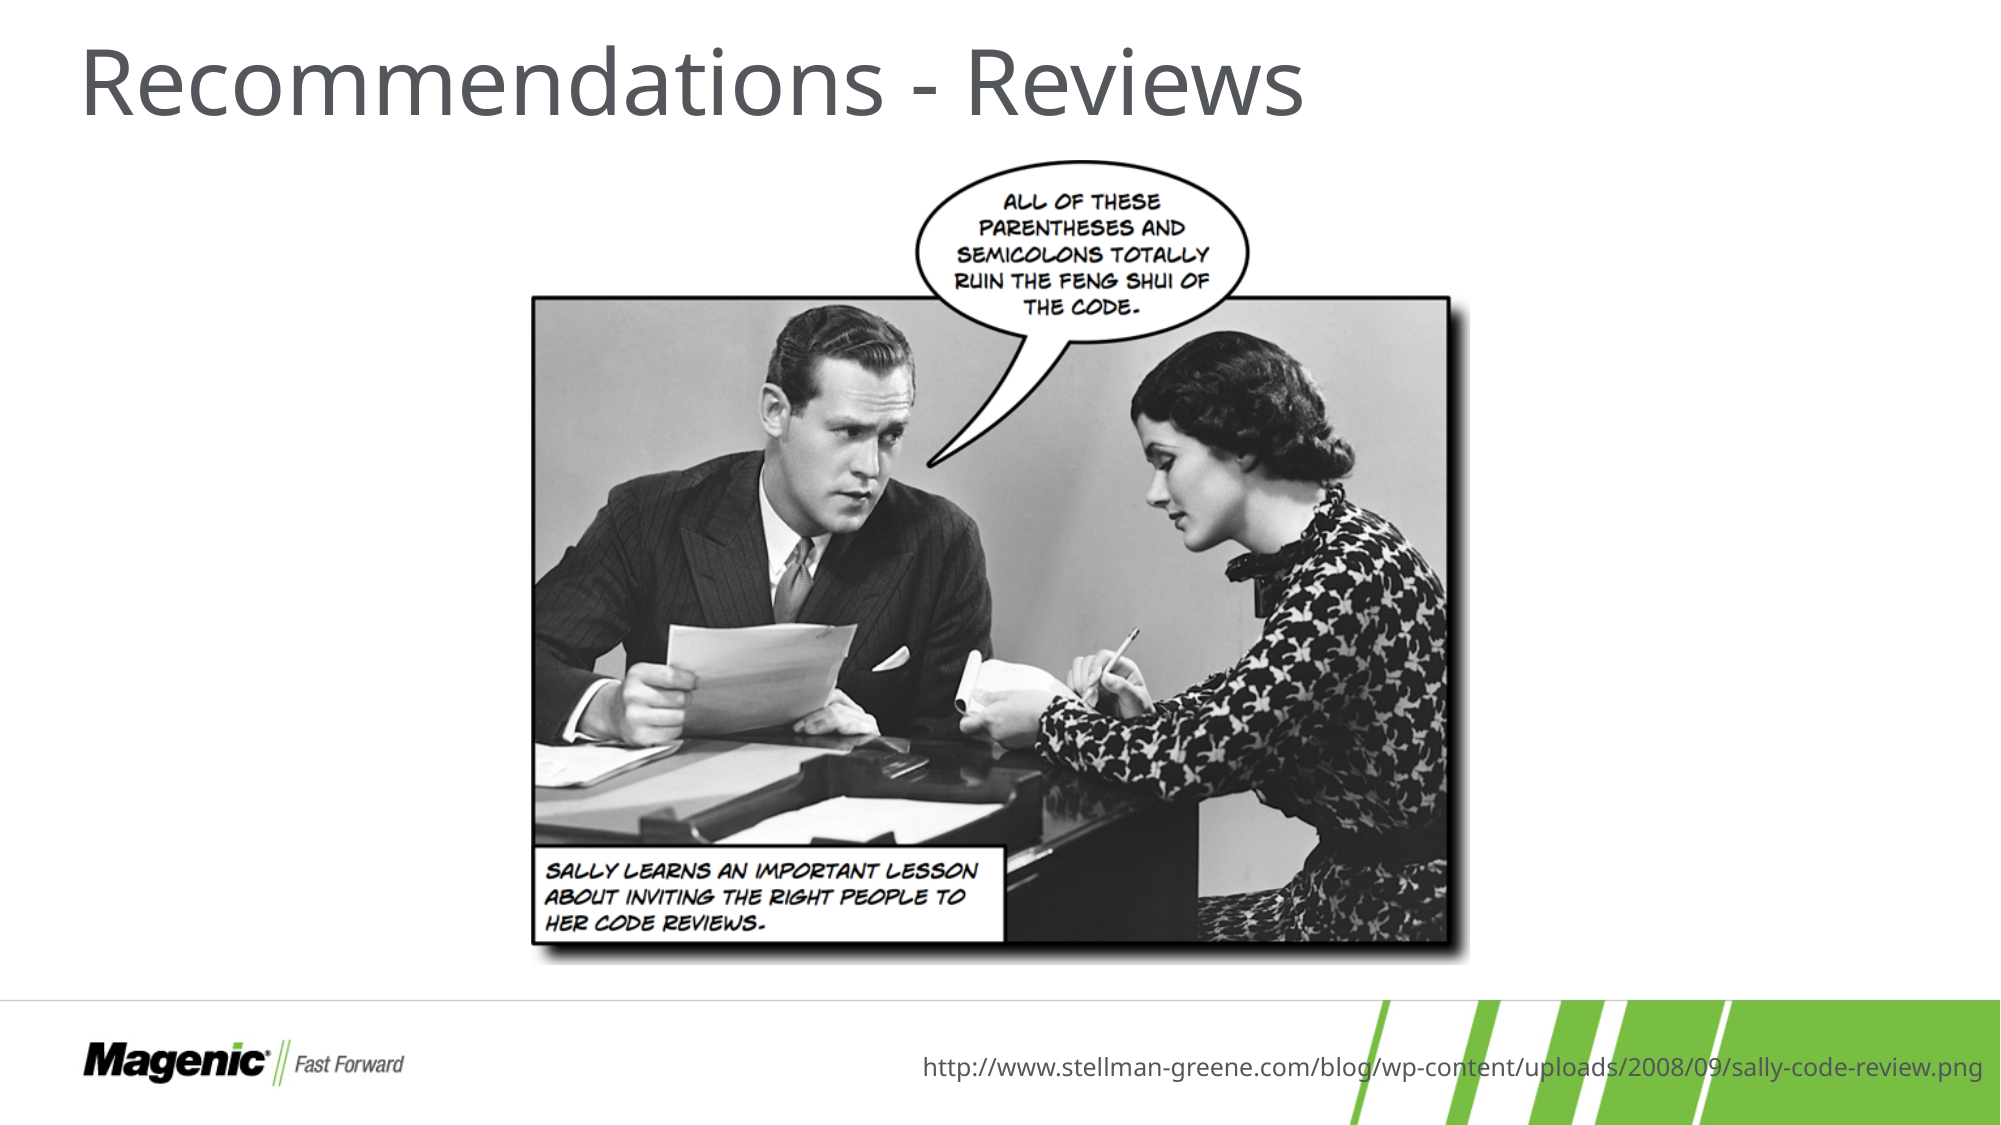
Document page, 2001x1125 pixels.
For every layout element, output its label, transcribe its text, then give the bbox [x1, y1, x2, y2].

text_box http://www.stellman-greene.com/blog/wp-content/uploads/2008/09/sally-code-review.png [841, 1029, 2000, 1104]
picture [0, 0, 2001, 1125]
title Recommendations - Reviews [63, 41, 1938, 131]
